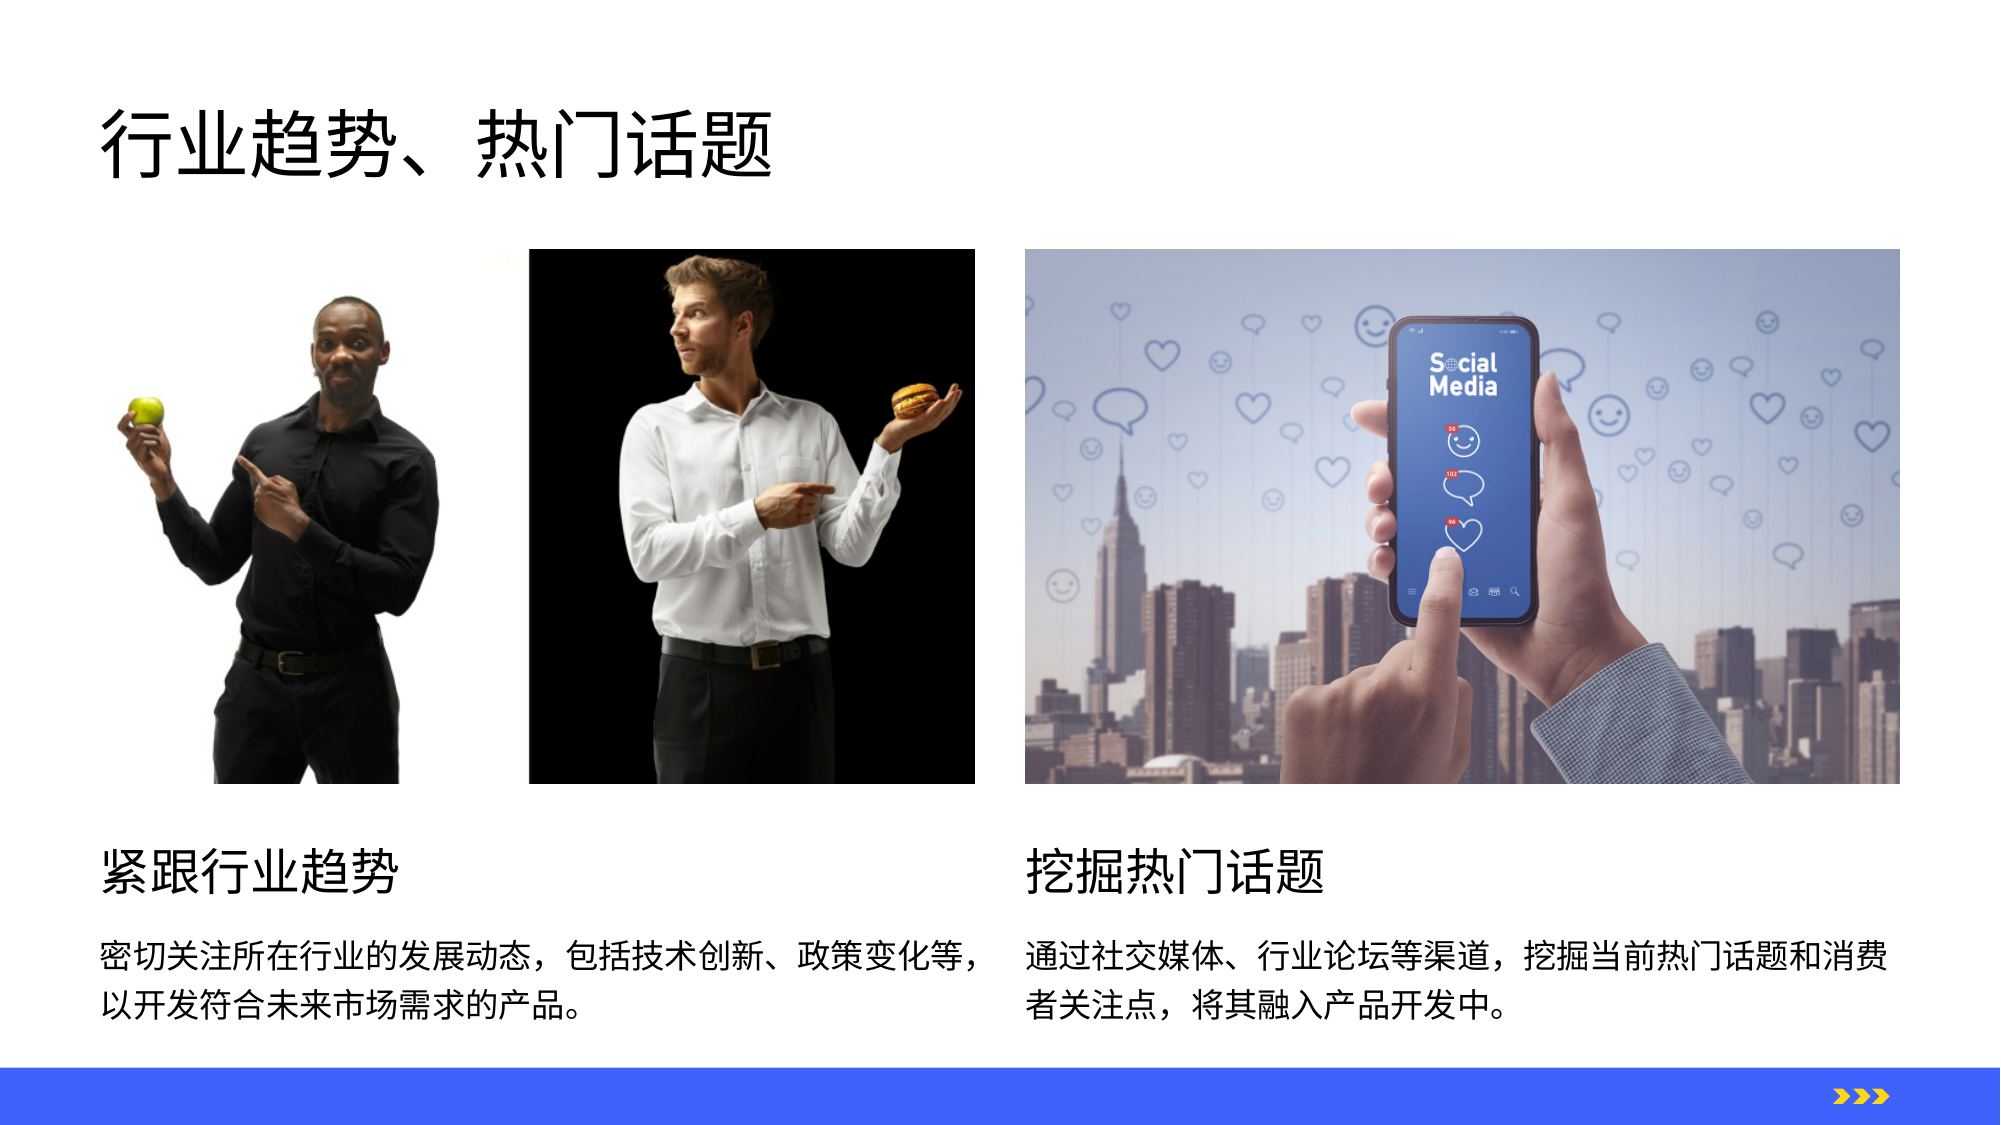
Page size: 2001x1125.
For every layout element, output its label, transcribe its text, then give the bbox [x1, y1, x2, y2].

list 紧跟行业趋势 [99, 833, 975, 900]
title 行业趋势、热门话题 [99, 87, 1900, 188]
list 密切关注所在行业的发展动态，包括技术创新、政策变化等，以开发符合未来市场需求的产品。 [99, 924, 975, 1025]
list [99, 249, 976, 784]
list 通过社交媒体、行业论坛等渠道，挖掘当前热门话题和消费者关注点，将其融入产品开发中。 [1025, 924, 1900, 1025]
list 挖掘热门话题 [1025, 833, 1900, 900]
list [1024, 249, 1901, 784]
